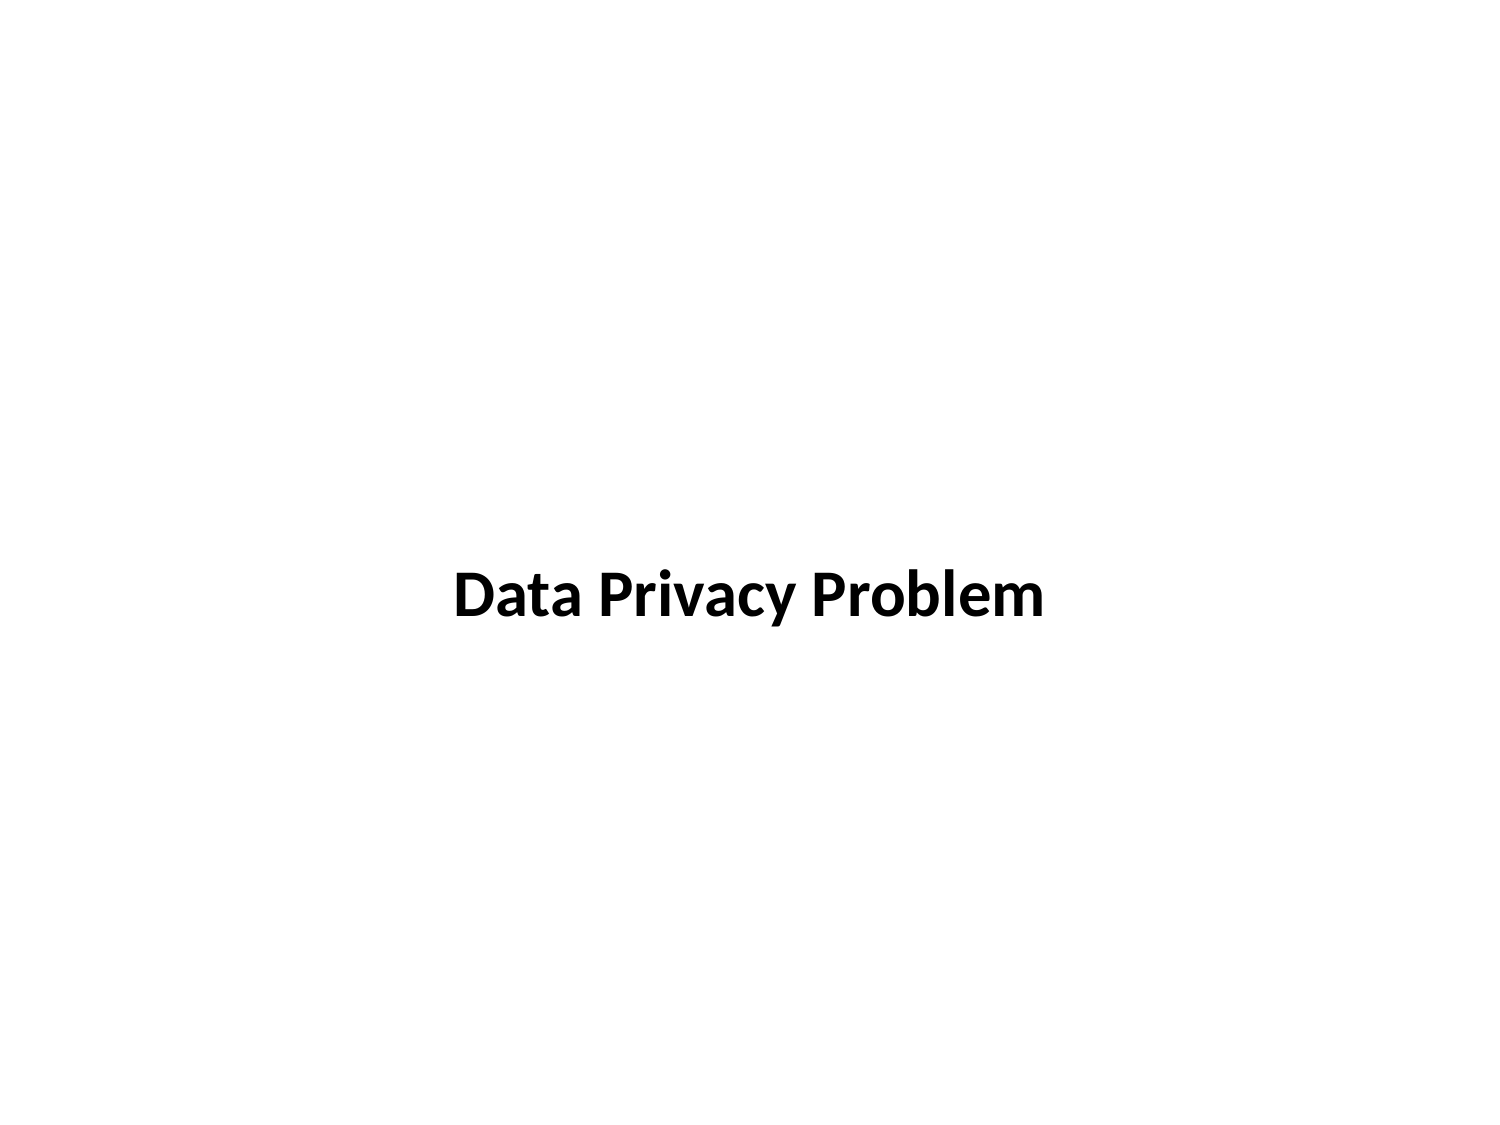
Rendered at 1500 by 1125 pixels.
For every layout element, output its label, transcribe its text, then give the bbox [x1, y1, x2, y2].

list Data Privacy Problem [75, 262, 1425, 1005]
